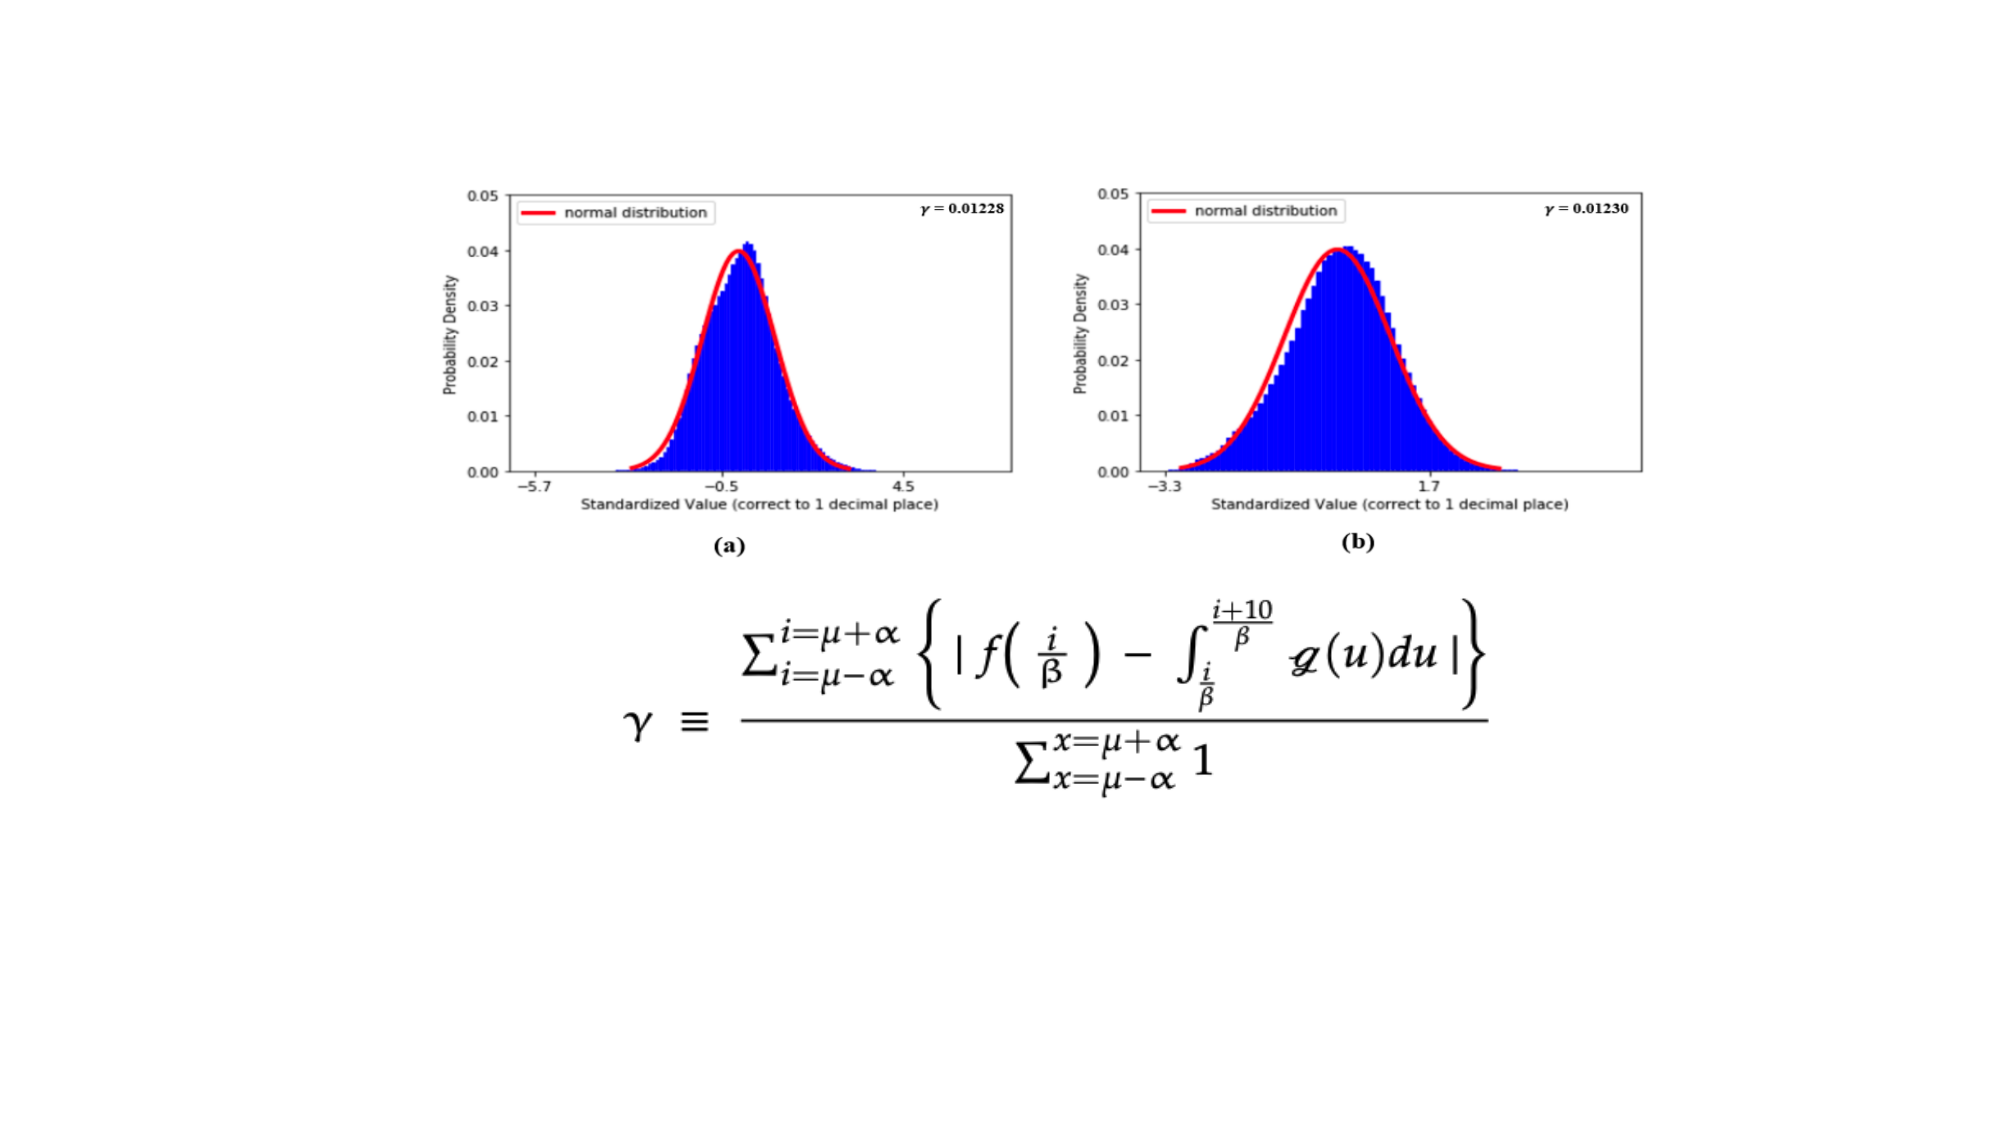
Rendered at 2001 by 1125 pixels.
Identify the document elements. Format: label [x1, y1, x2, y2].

picture [423, 156, 1668, 563]
picture [599, 590, 1492, 814]
